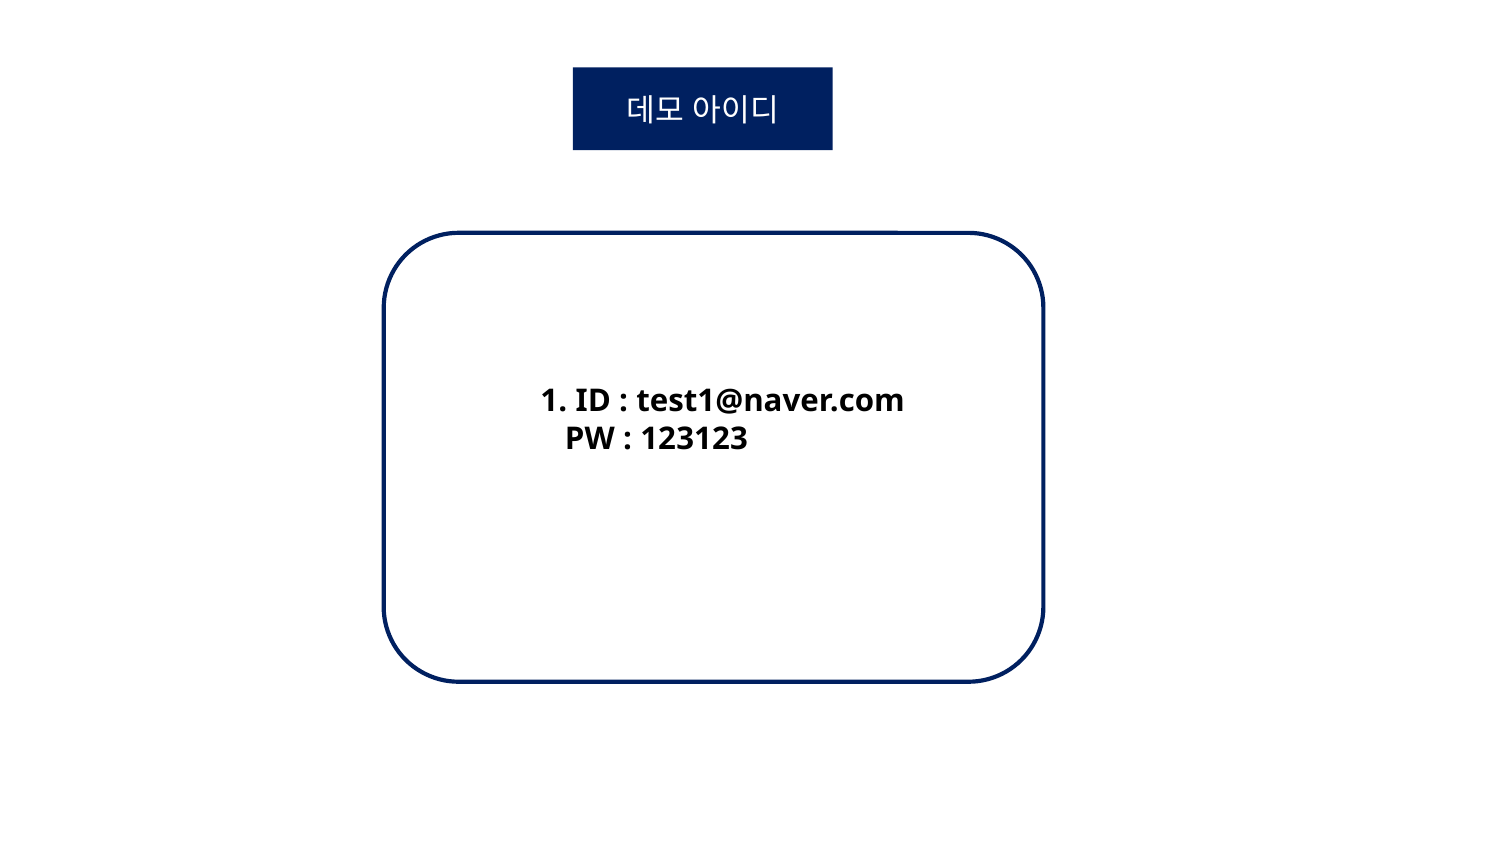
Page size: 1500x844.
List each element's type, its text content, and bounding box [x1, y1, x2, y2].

text_box [381, 230, 1046, 684]
text_box 데모 아이디 [571, 65, 835, 152]
